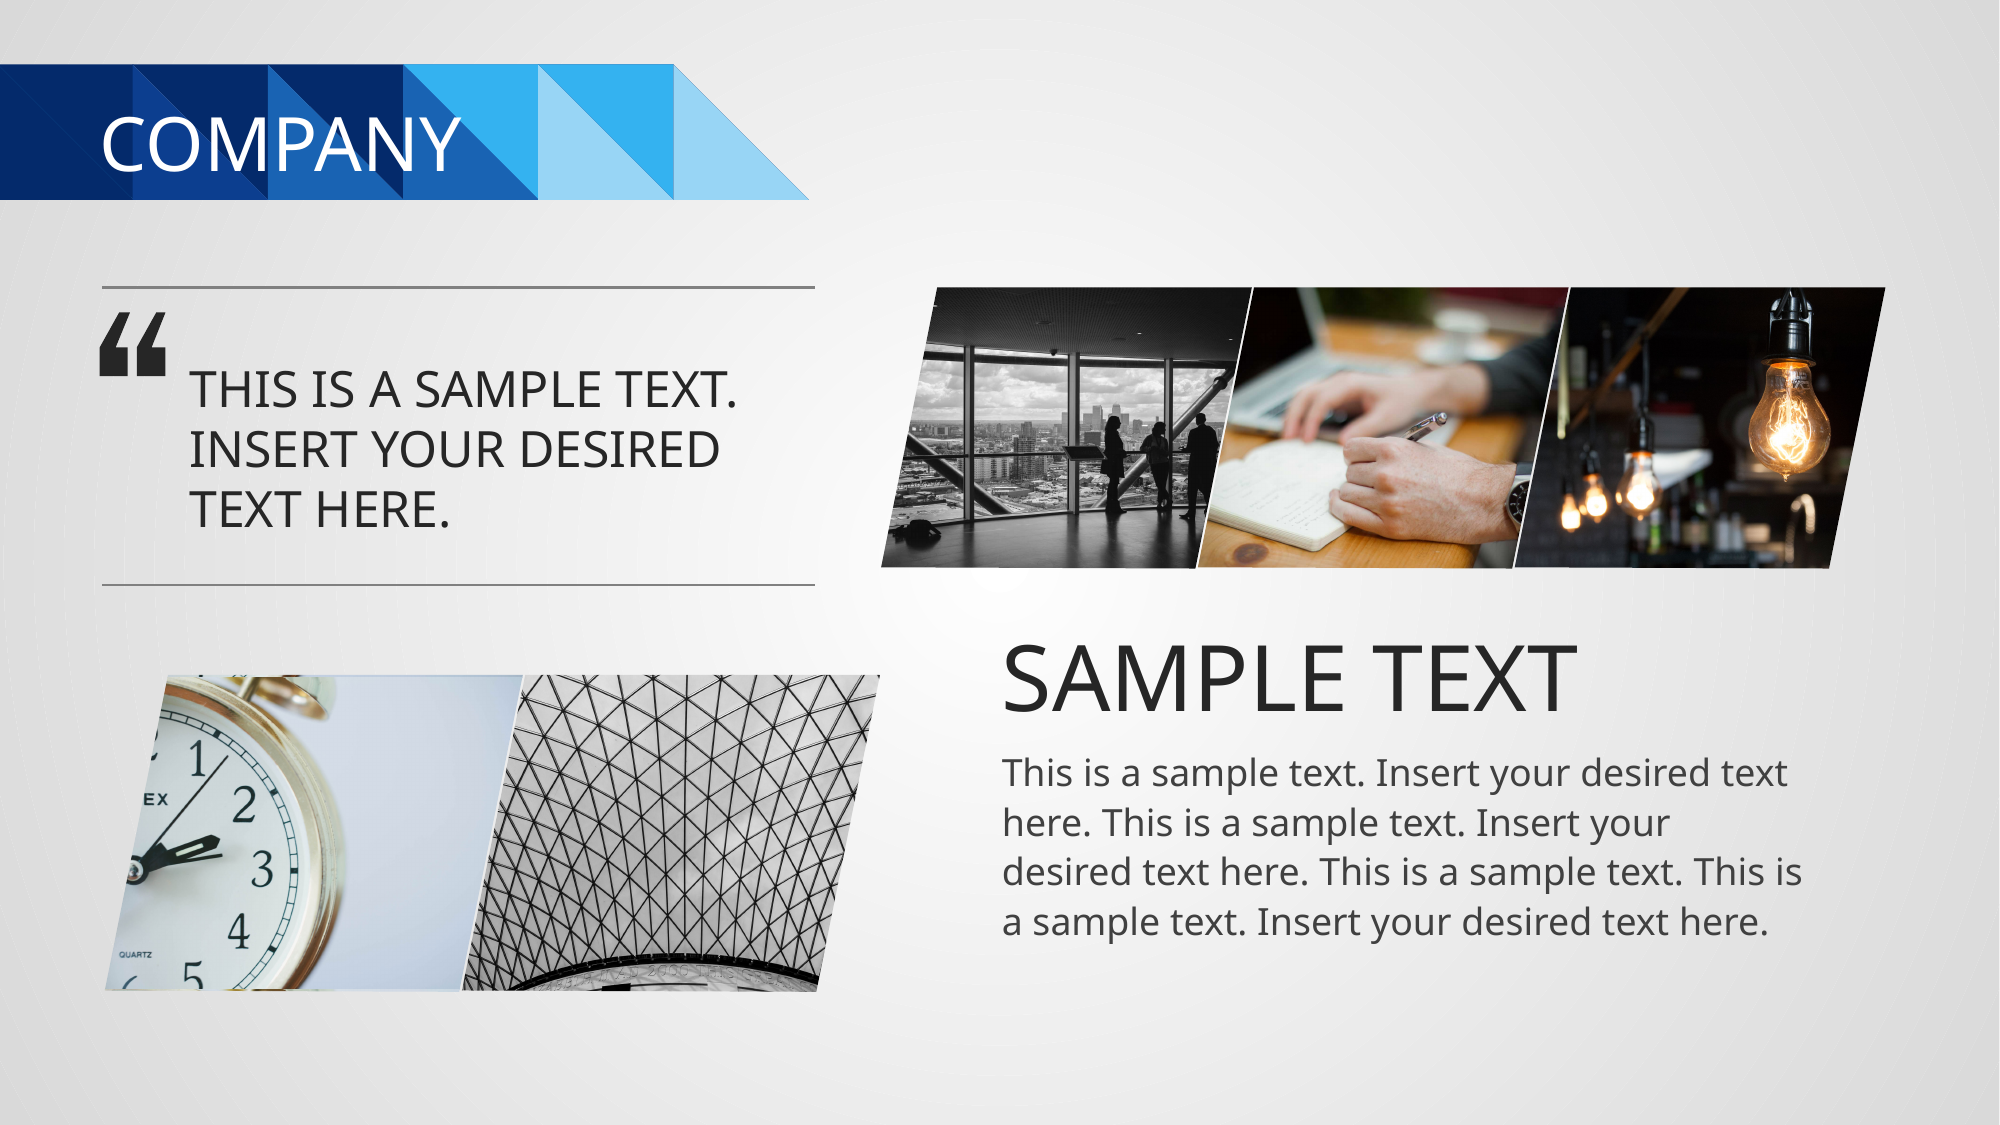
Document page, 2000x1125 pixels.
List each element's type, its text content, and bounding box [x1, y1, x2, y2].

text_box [99, 287, 1886, 993]
title COMPANY [99, 83, 1900, 200]
